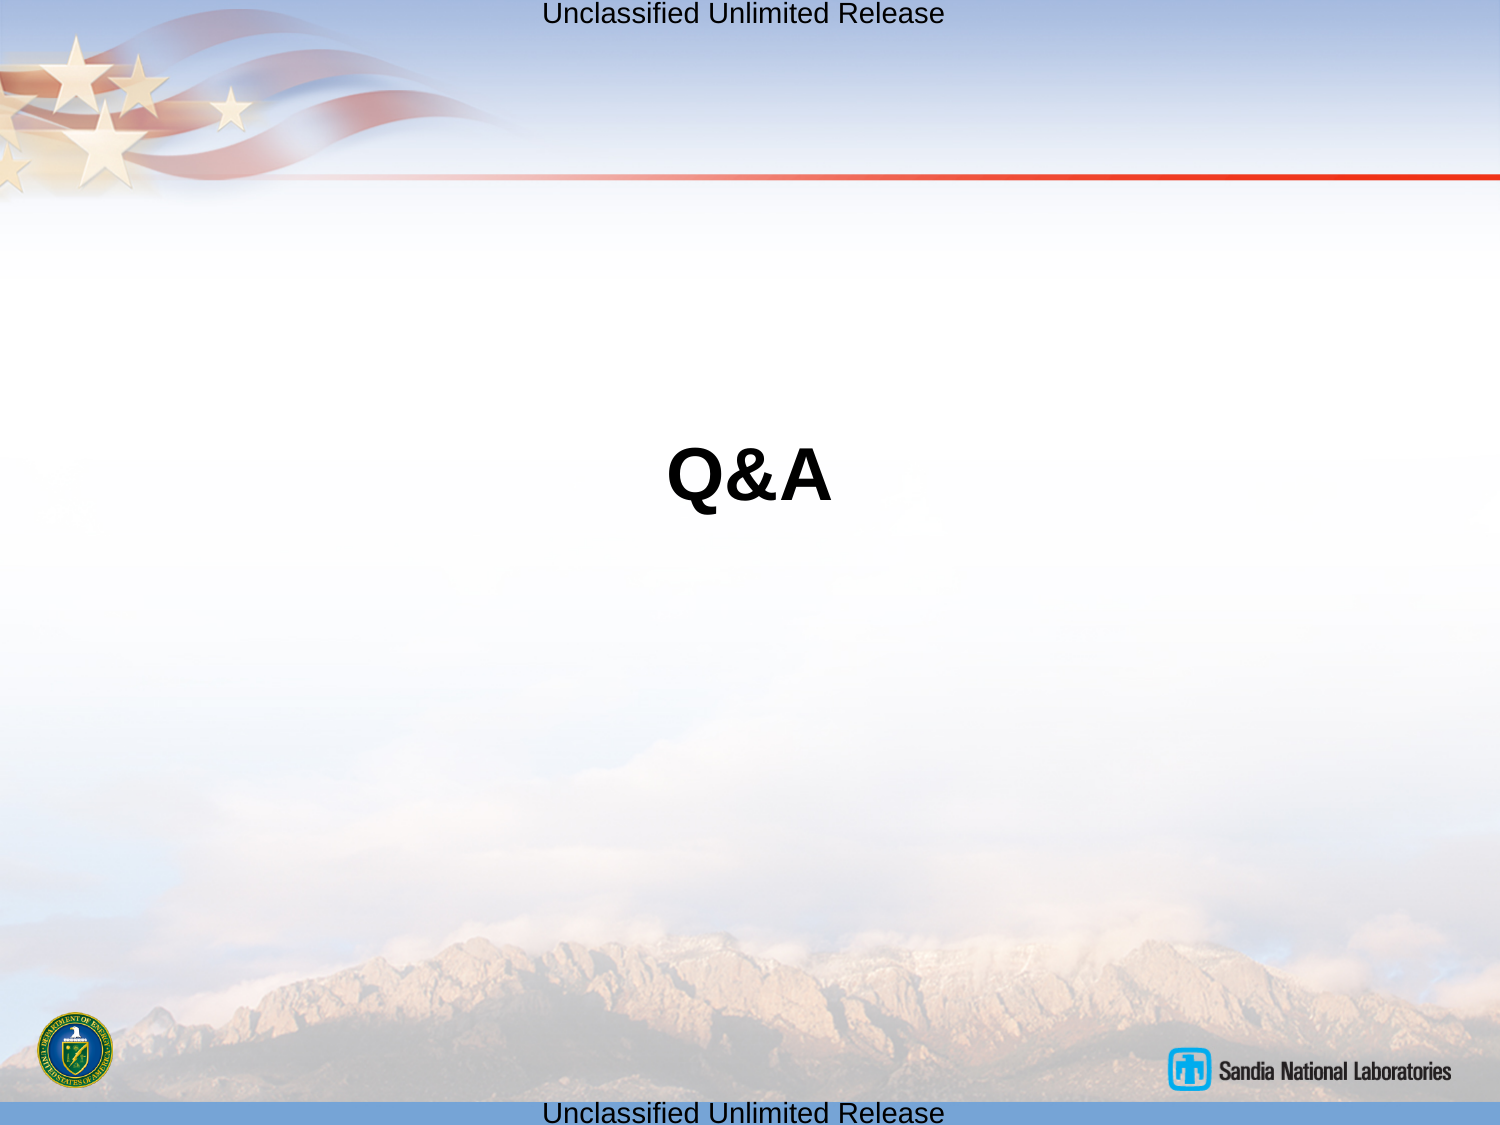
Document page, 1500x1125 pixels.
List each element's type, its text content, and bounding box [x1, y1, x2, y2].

title Q&A [112, 349, 1388, 591]
picture [0, 0, 1500, 1125]
